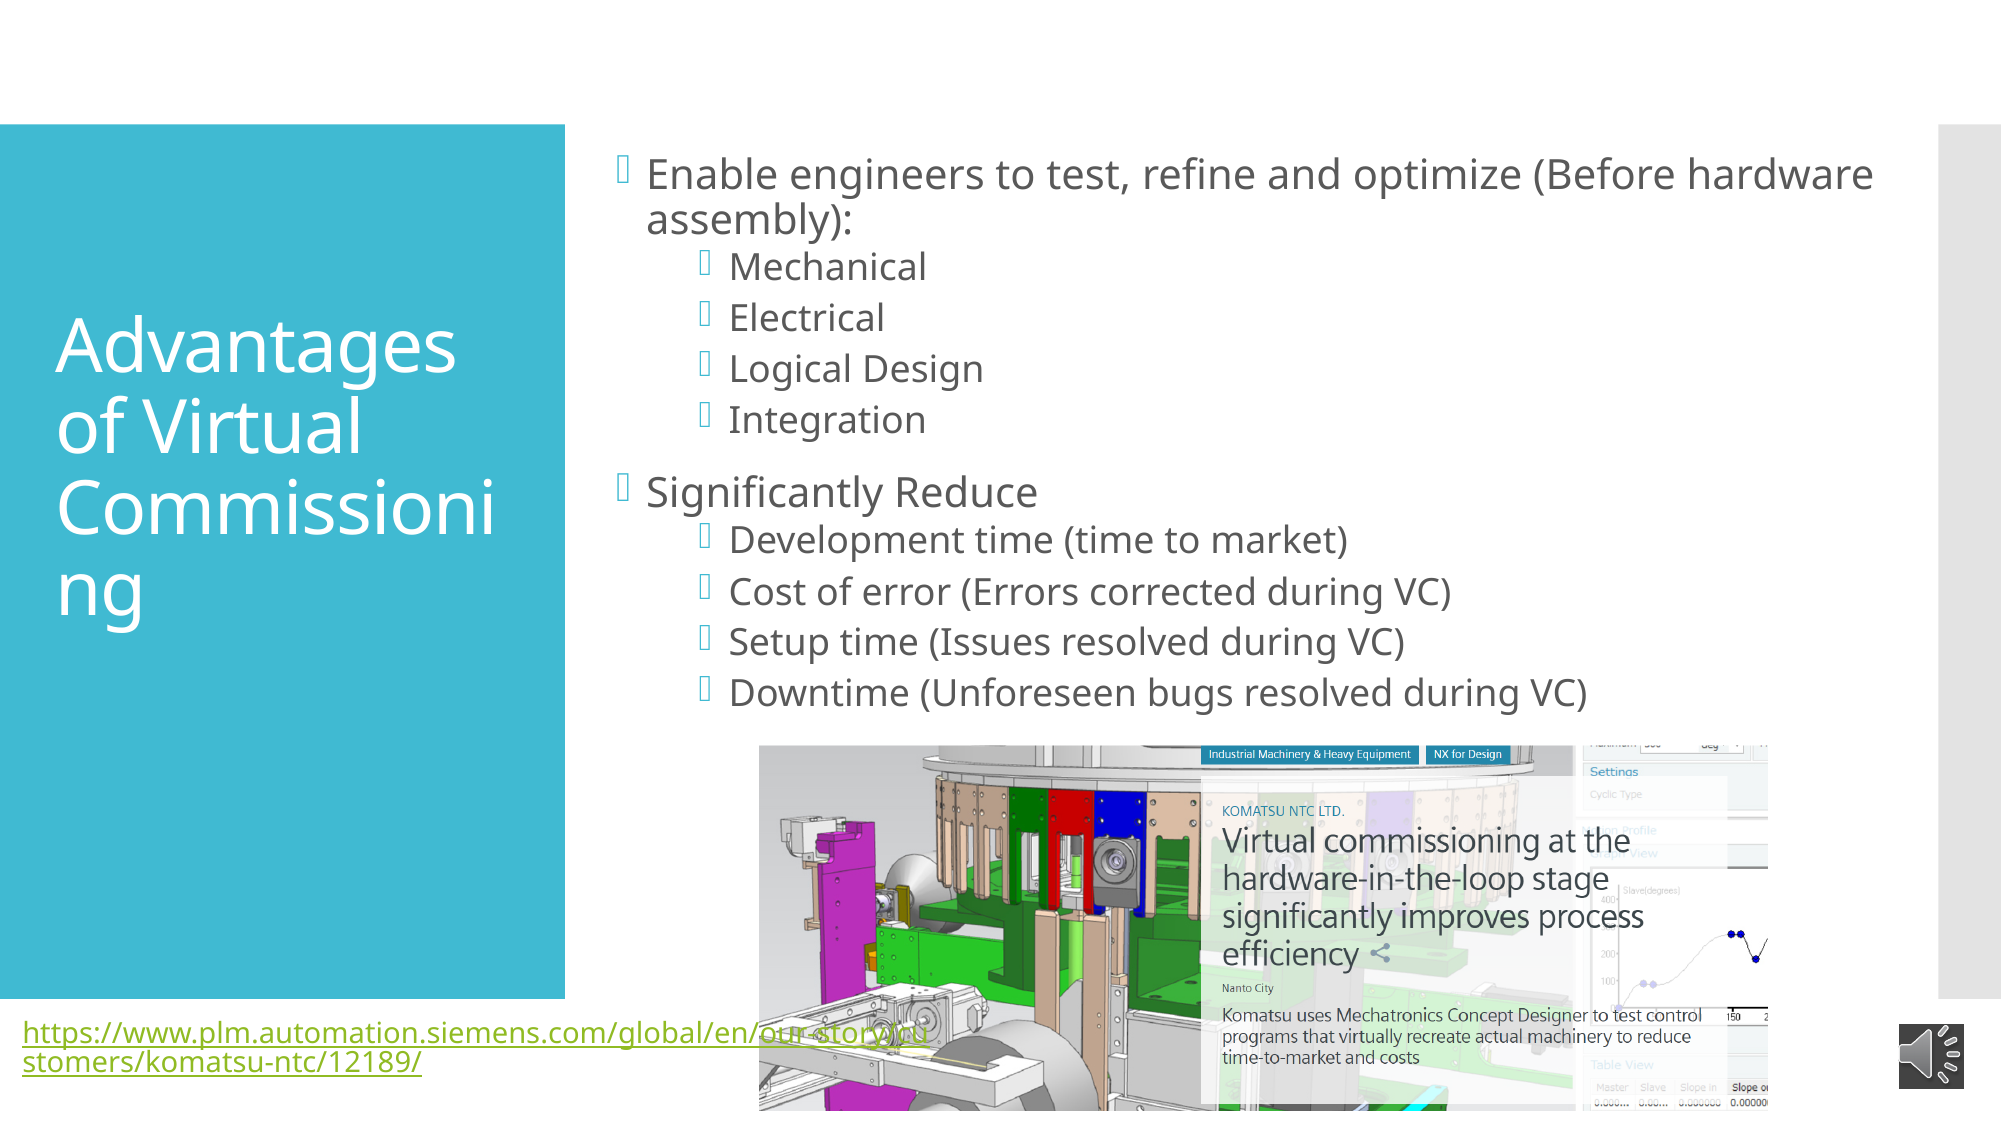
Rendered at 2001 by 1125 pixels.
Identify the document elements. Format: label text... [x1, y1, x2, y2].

picture [1897, 1022, 1965, 1090]
title Advantages of Virtual Commissioning [40, 184, 542, 756]
text_box https://www.plm.automation.siemens.com/global/en/our-story/customers/komatsu-ntc/12189/ [7, 1006, 758, 1062]
list Enable engineers to test, refine and optimize (Before hardware assembly): Mechanical Electrical Logical Design Integration Significantly Reduce Development time (time to market) Cost of error (Errors corrected during VC) Setup time (Issues resolved during VC) Downtime (Unforeseen bugs resolved during VC) [600, 100, 1939, 768]
picture [758, 742, 1768, 1111]
